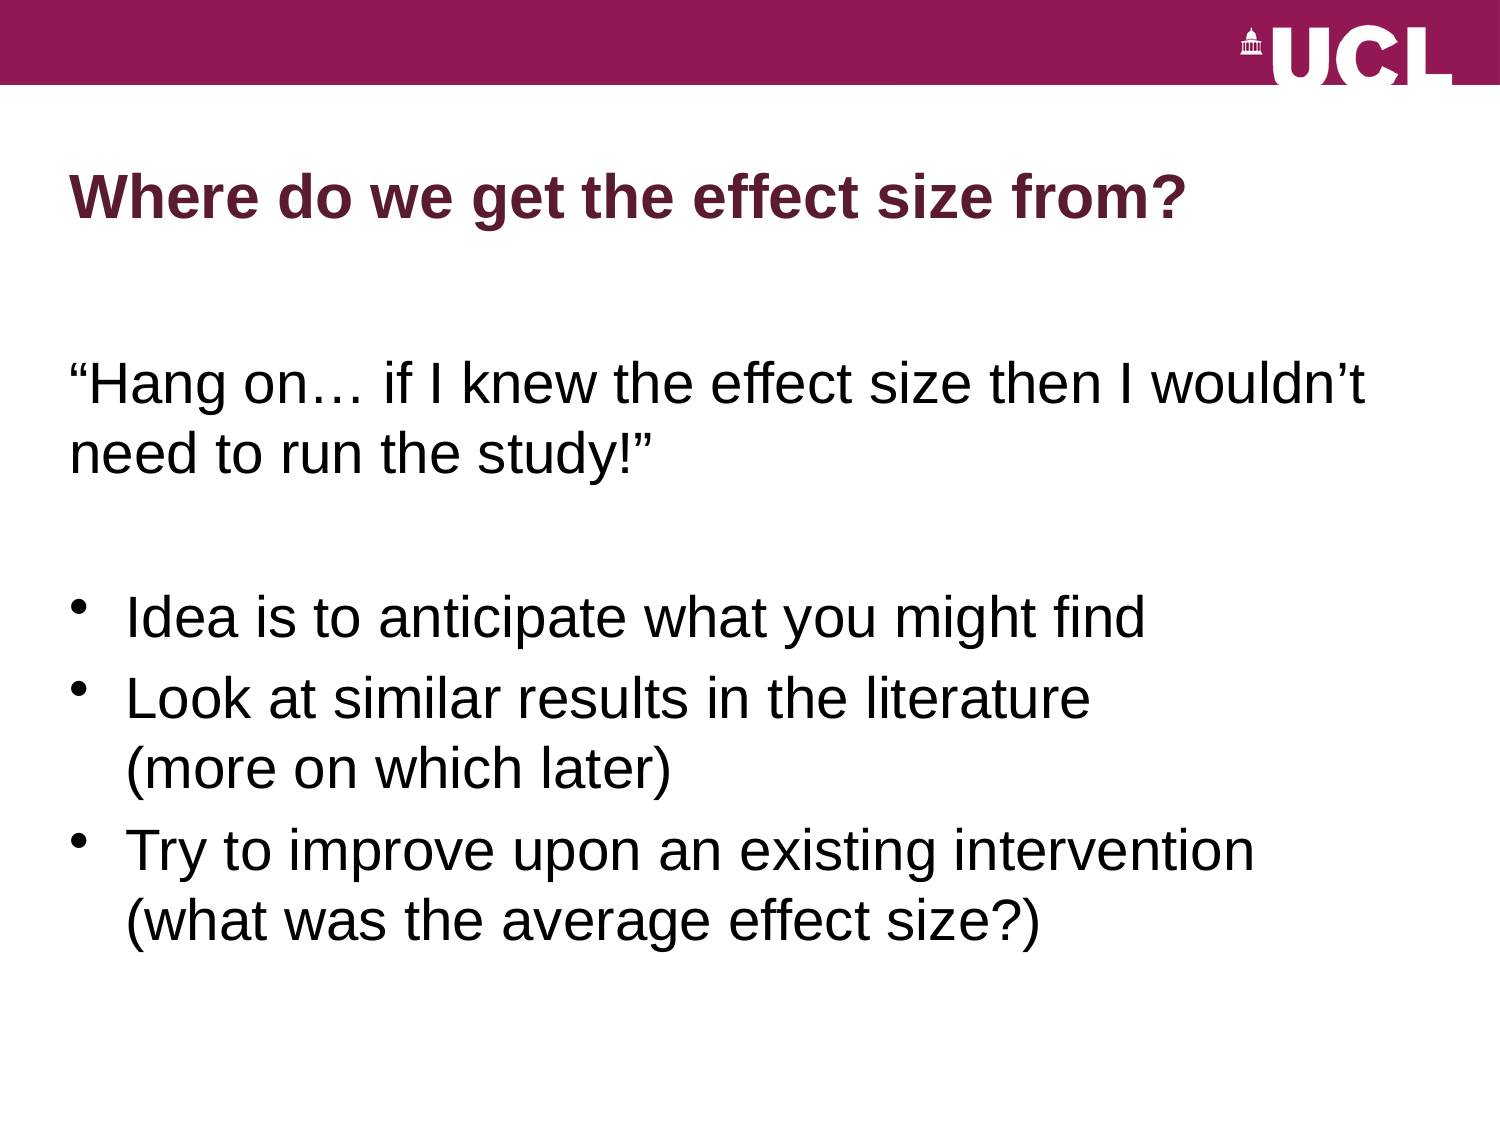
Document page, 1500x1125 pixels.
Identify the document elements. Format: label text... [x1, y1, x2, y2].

picture [0, 0, 1500, 85]
title Where do we get the effect size from? [54, 148, 1447, 338]
list “Hang on… if I knew the effect size then I wouldn’t need to run the study!” Idea is to anticipate what you might find Look at similar results in the literature (more on which later) Try to improve upon an existing intervention (what was the average effect size?) [54, 338, 1447, 1012]
